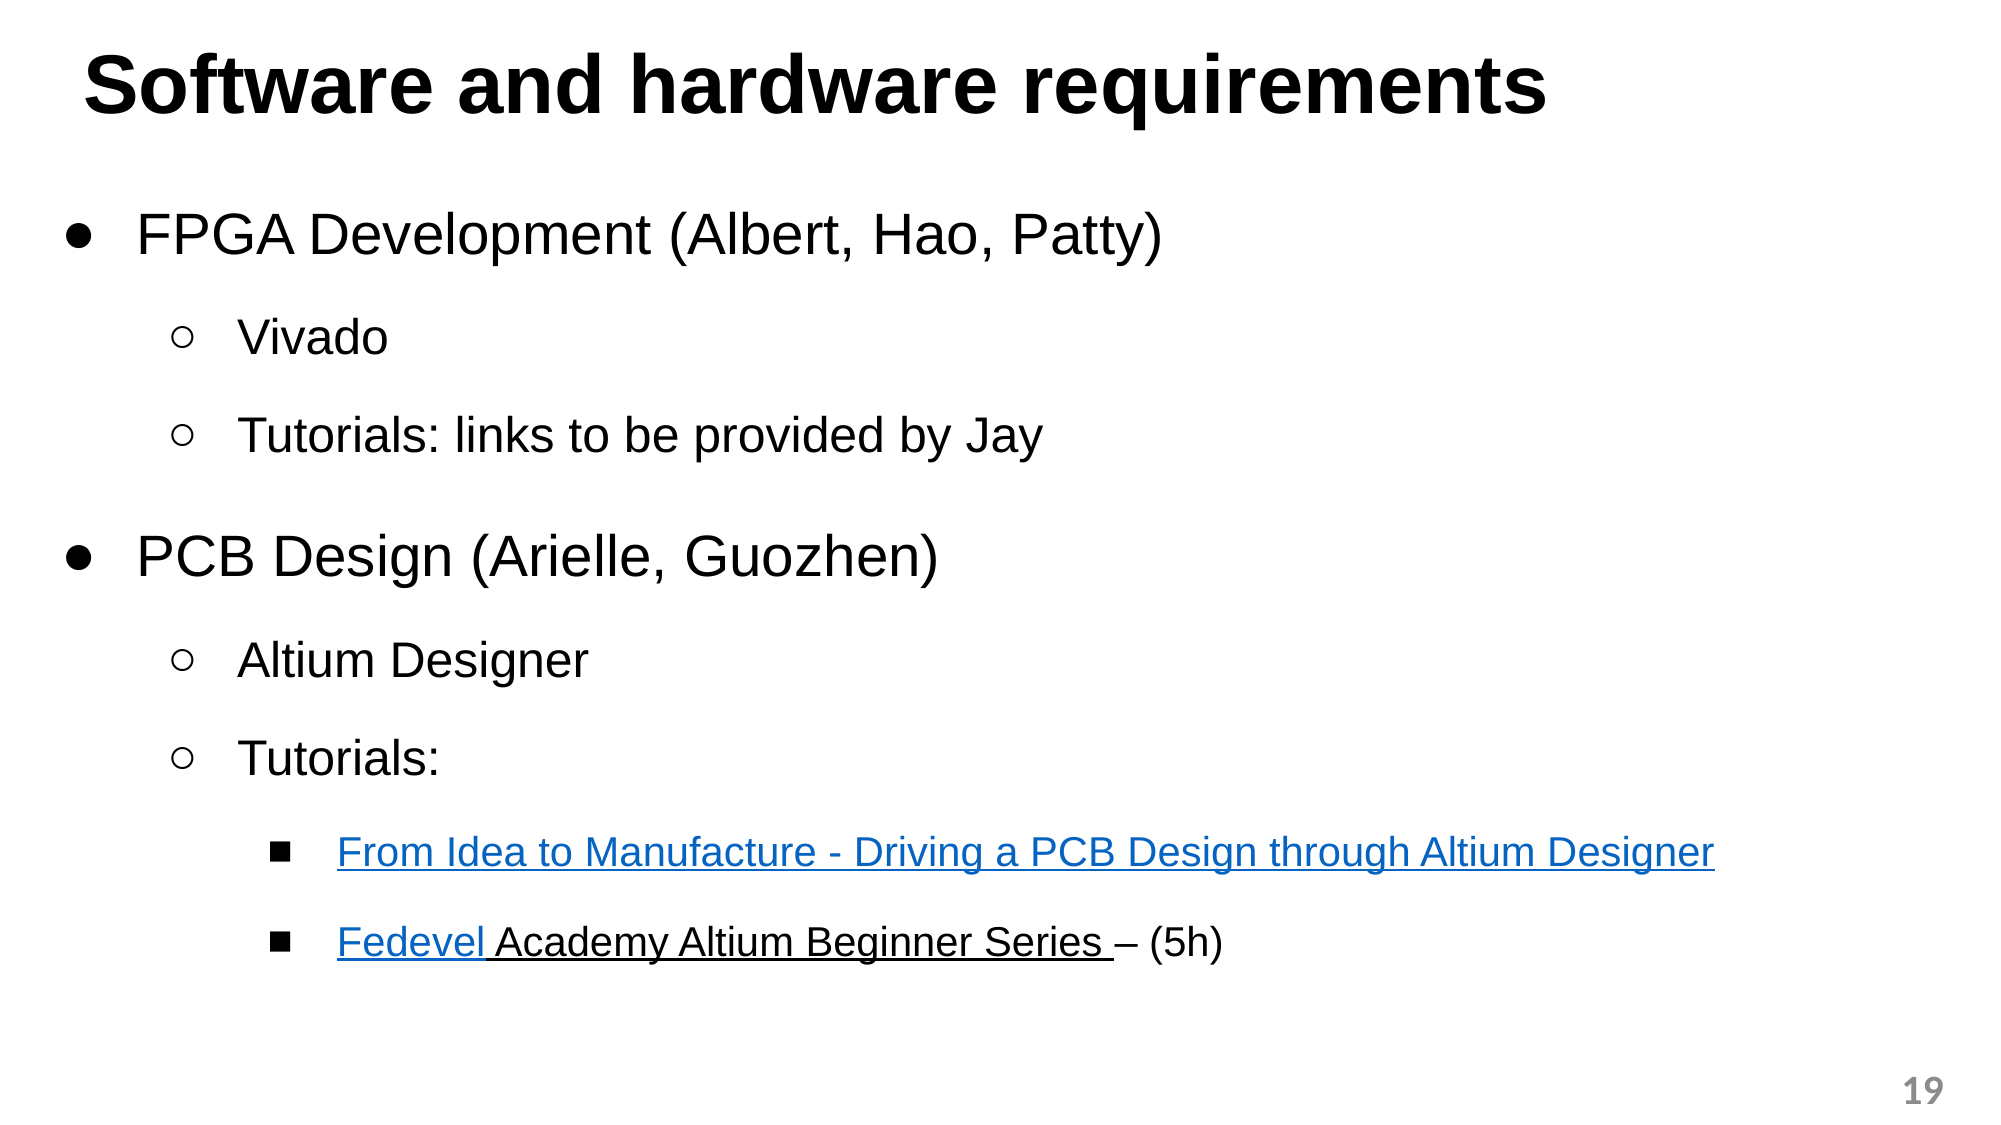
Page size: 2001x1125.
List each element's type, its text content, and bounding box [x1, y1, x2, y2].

list FPGA Development (Albert, Hao, Patty) Vivado Tutorials: links to be provided by Jay PCB Design (Arielle, Guozhen) Altium Designer Tutorials: From Idea to Manufacture - Driving a PCB Design through Altium Designer Fedevel Academy Altium Beginner Series – (5h) [21, 188, 1833, 936]
slide_number 19 [1885, 1062, 1960, 1114]
title Software and hardware requirements [68, 26, 1932, 153]
